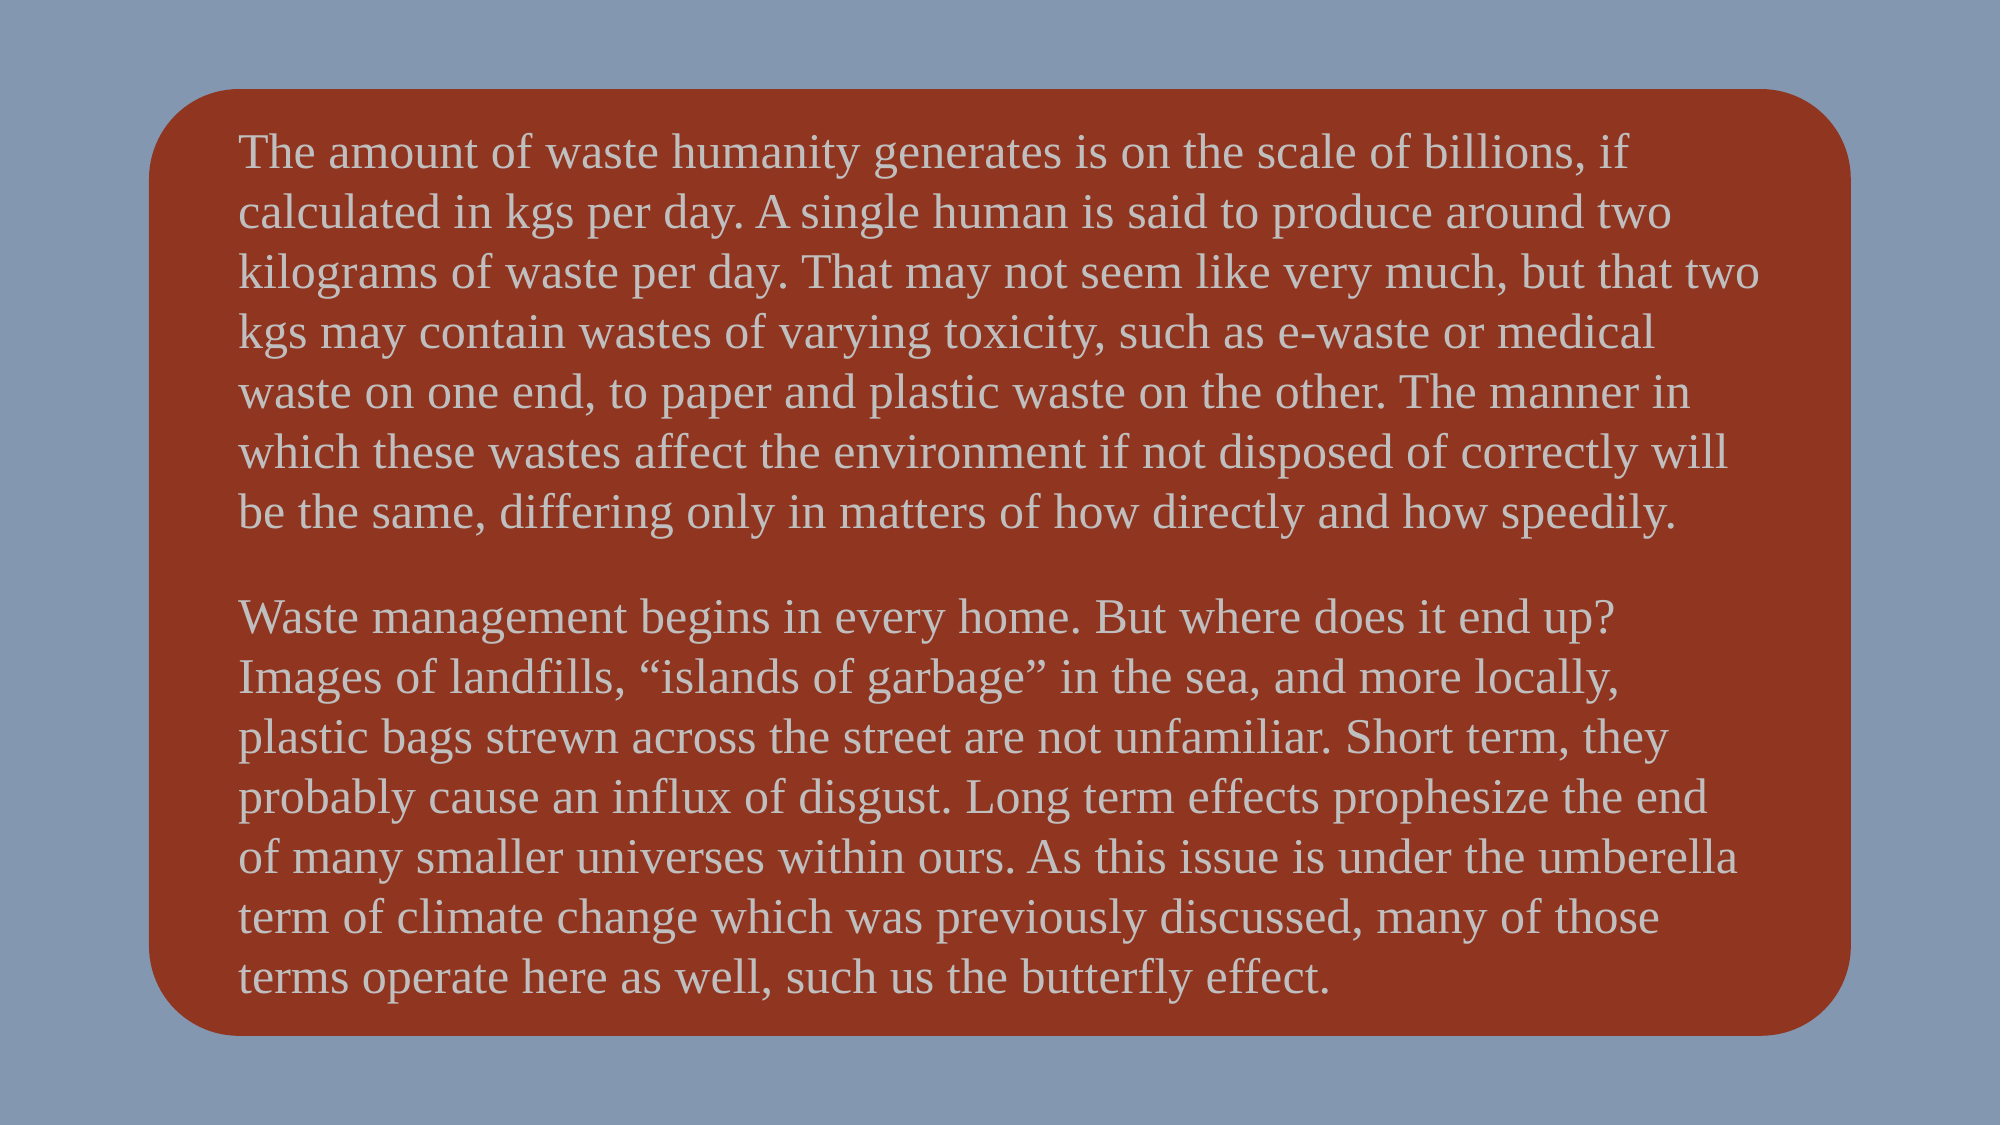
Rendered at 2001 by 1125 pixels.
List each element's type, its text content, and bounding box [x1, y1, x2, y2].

text_box The amount of waste humanity generates is on the scale of billions, if calculated in kgs per day. A single human is said to produce around two kilograms of waste per day. That may not seem like very much, but that two kgs may contain wastes of varying toxicity, such as e-waste or medical waste on one end, to paper and plastic waste on the other. The manner in which these wastes affect the environment if not disposed of correctly will be the same, differing only in matters of how directly and how speedily. Waste management begins in every home. But where does it end up? Images of landfills, “islands of garbage” in the sea, and more locally, plastic bags strewn across the street are not unfamiliar. Short term, they probably cause an influx of disgust. Long term effects prophesize the end of many smaller universes within ours. As this issue is under the umberella term of climate change which was previously discussed, many of those terms operate here as well, such us the butterfly effect. [223, 110, 1777, 1011]
text_box [148, 89, 1851, 1036]
